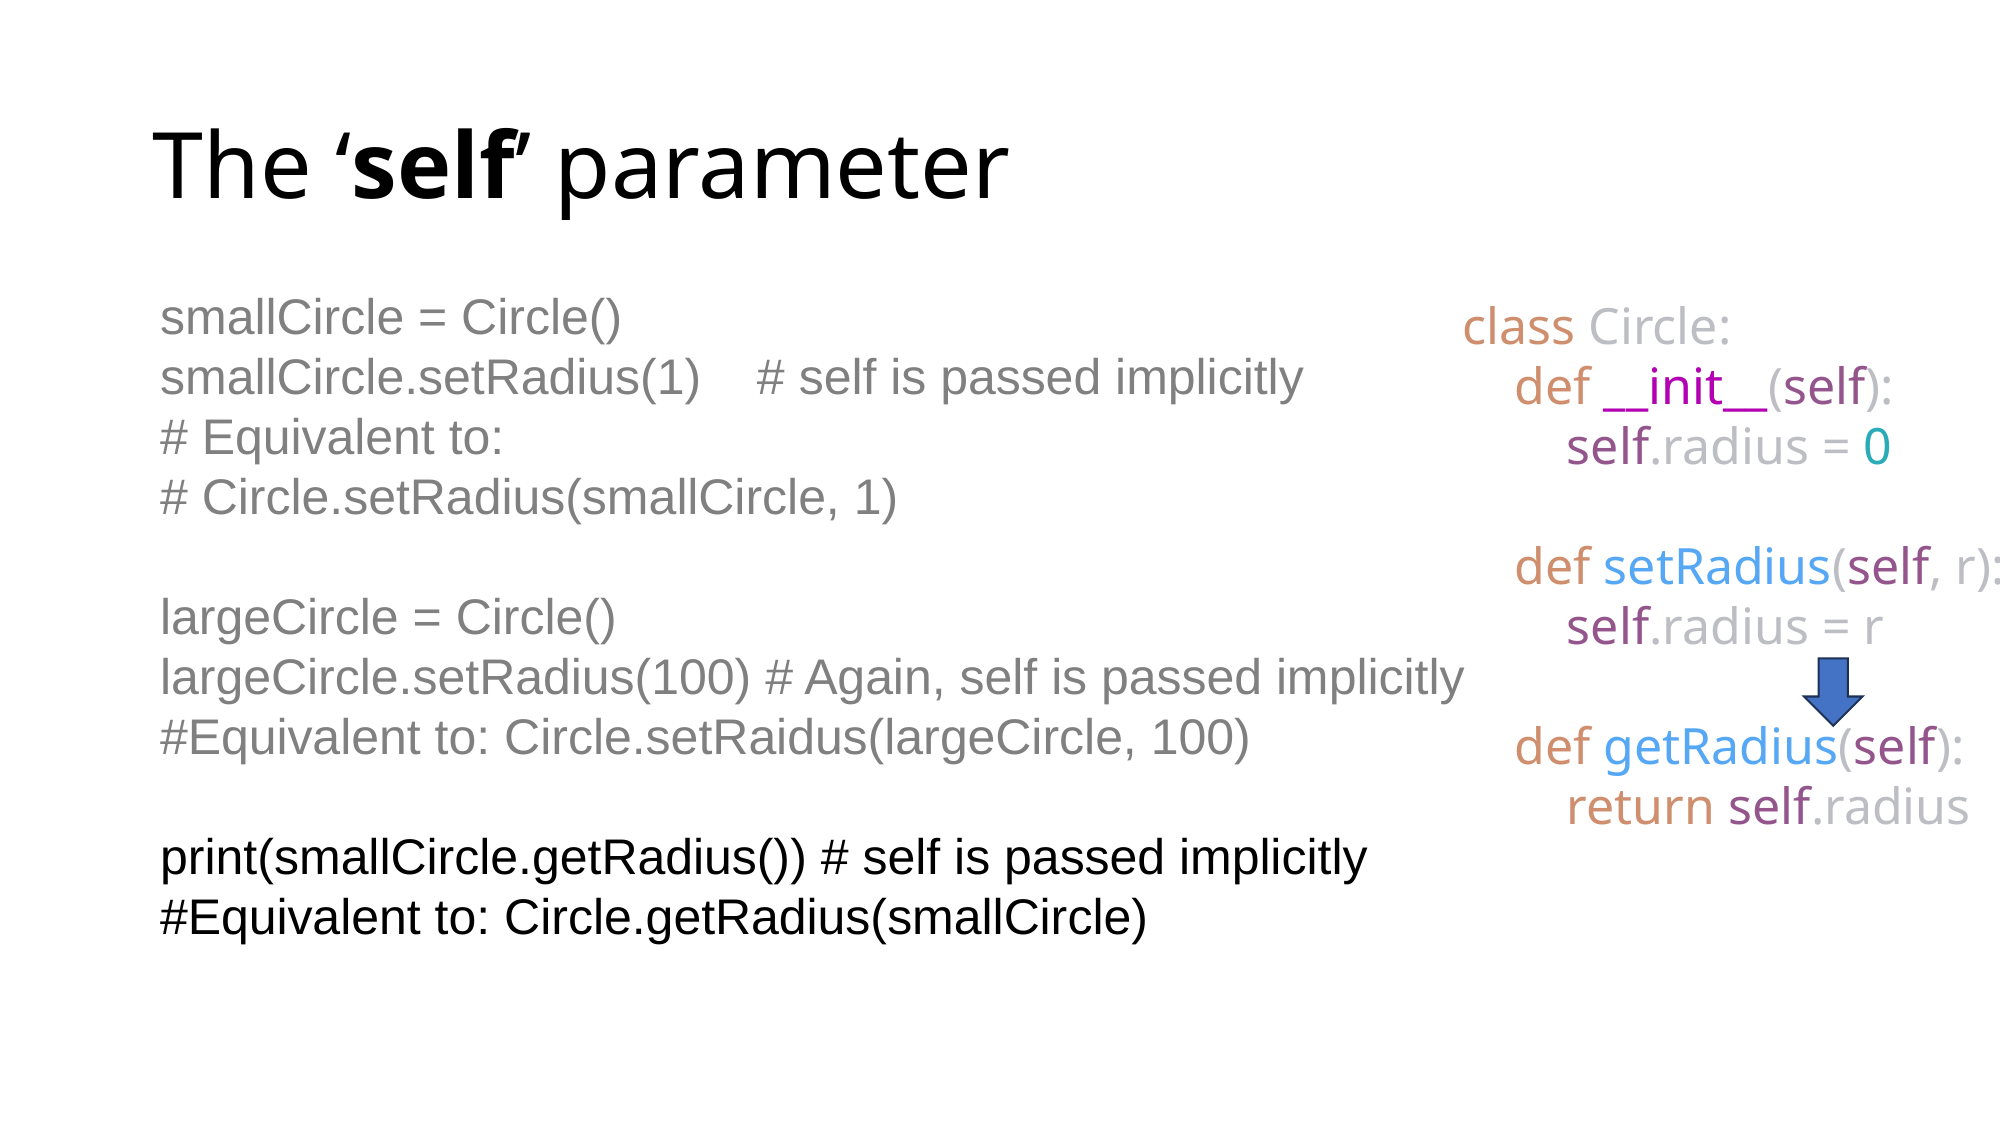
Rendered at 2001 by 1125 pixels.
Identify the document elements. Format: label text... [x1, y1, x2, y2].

text_box smallCircle = Circle() smallCircle.setRadius(1) # self is passed implicitly # Equivalent to: # Circle.setRadius(smallCircle, 1) largeCircle = Circle() largeCircle.setRadius(100) # Again, self is passed implicitly #Equivalent to: Circle.setRaidus(largeCircle, 100) print(smallCircle.getRadius()) # self is passed implicitly #Equivalent to: Circle.getRadius(smallCircle) [145, 277, 1481, 952]
text_box [1801, 657, 1865, 728]
text_box class Circle: def __init__(self): self.radius = 0 def setRadius(self, r): self.radius = r def getRadius(self): return self.radius [1448, 287, 2000, 842]
title The ‘self’ parameter [137, 59, 1863, 278]
